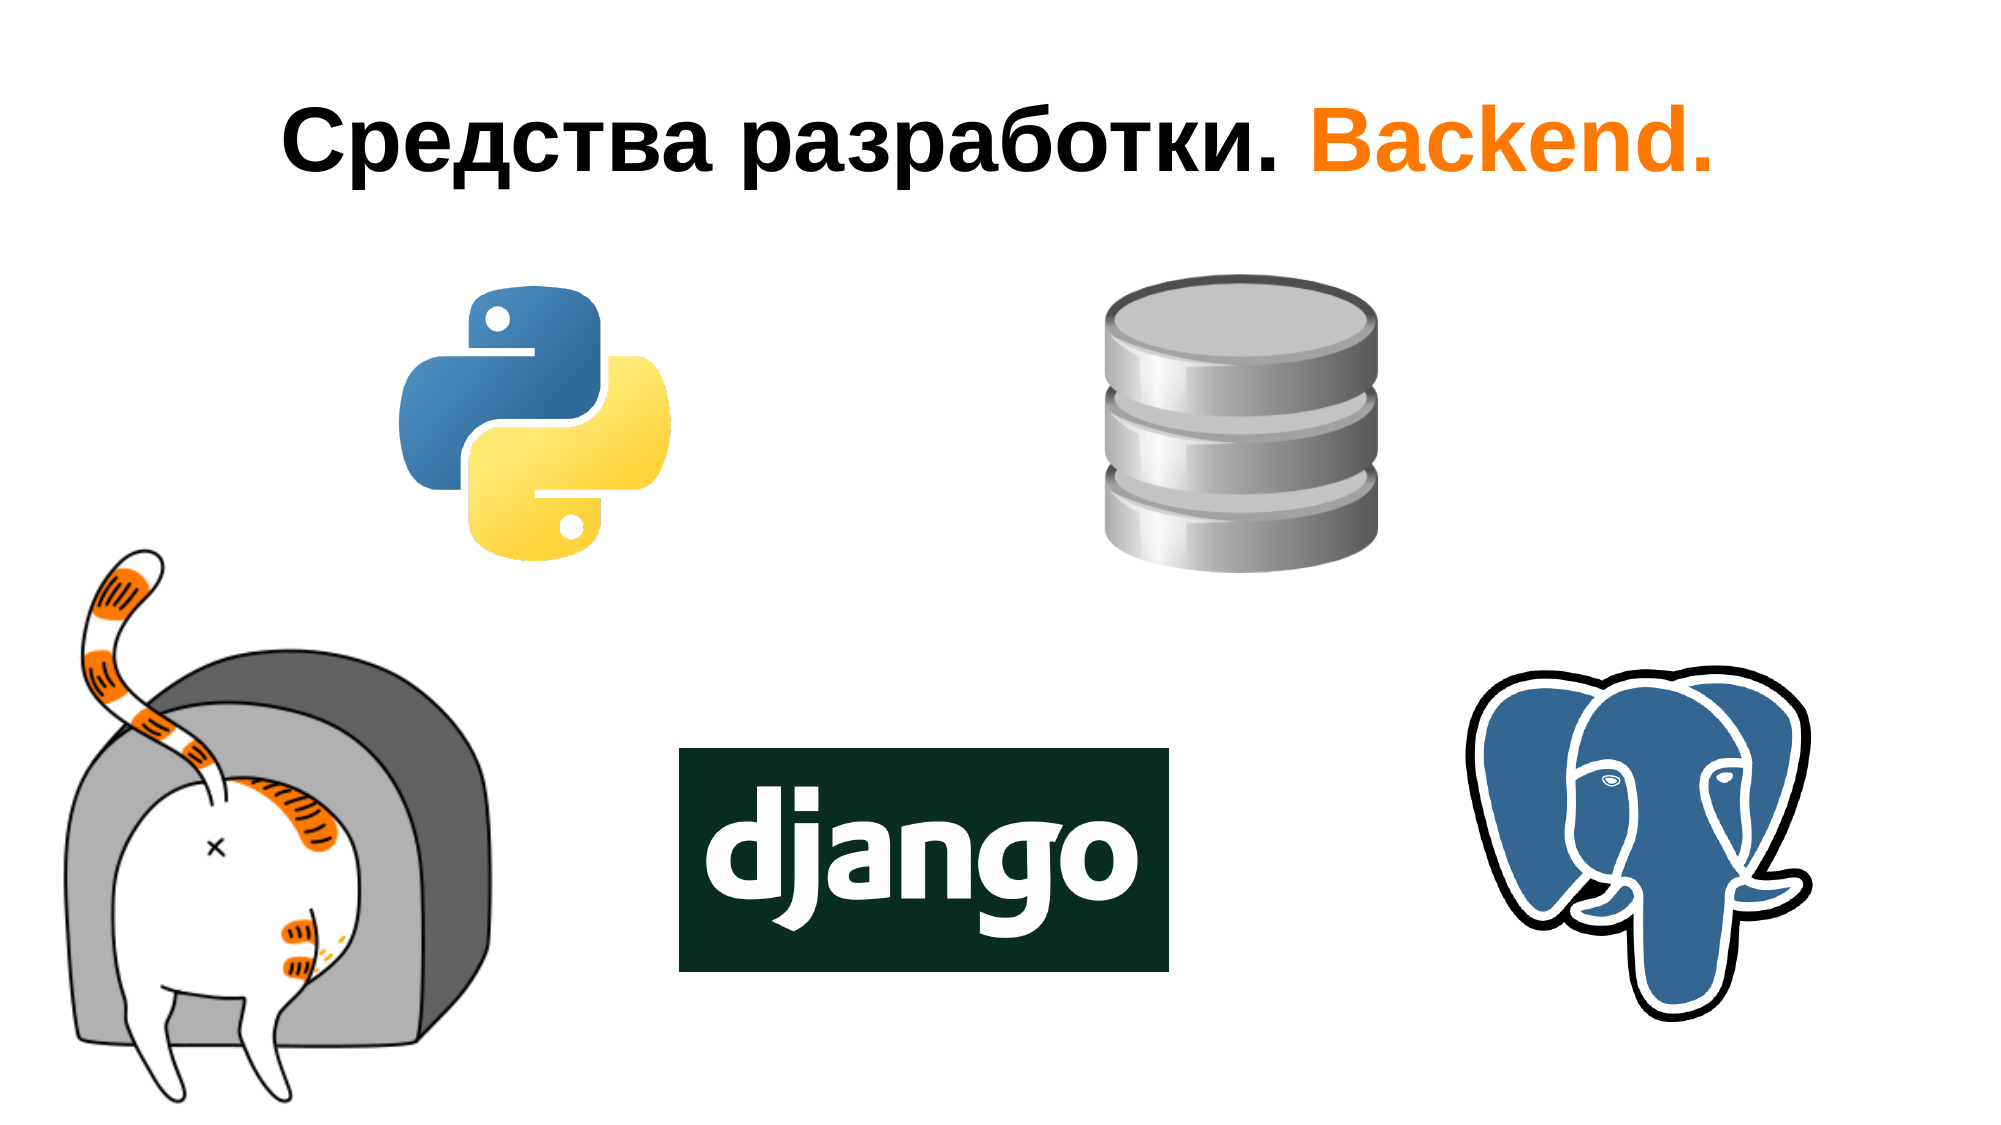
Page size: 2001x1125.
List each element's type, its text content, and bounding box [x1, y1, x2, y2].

picture [0, 286, 672, 1125]
title Средства разработки. Backend. [263, 33, 1734, 251]
picture [679, 748, 1169, 972]
picture [1093, 274, 1391, 573]
picture [1451, 657, 1825, 1031]
